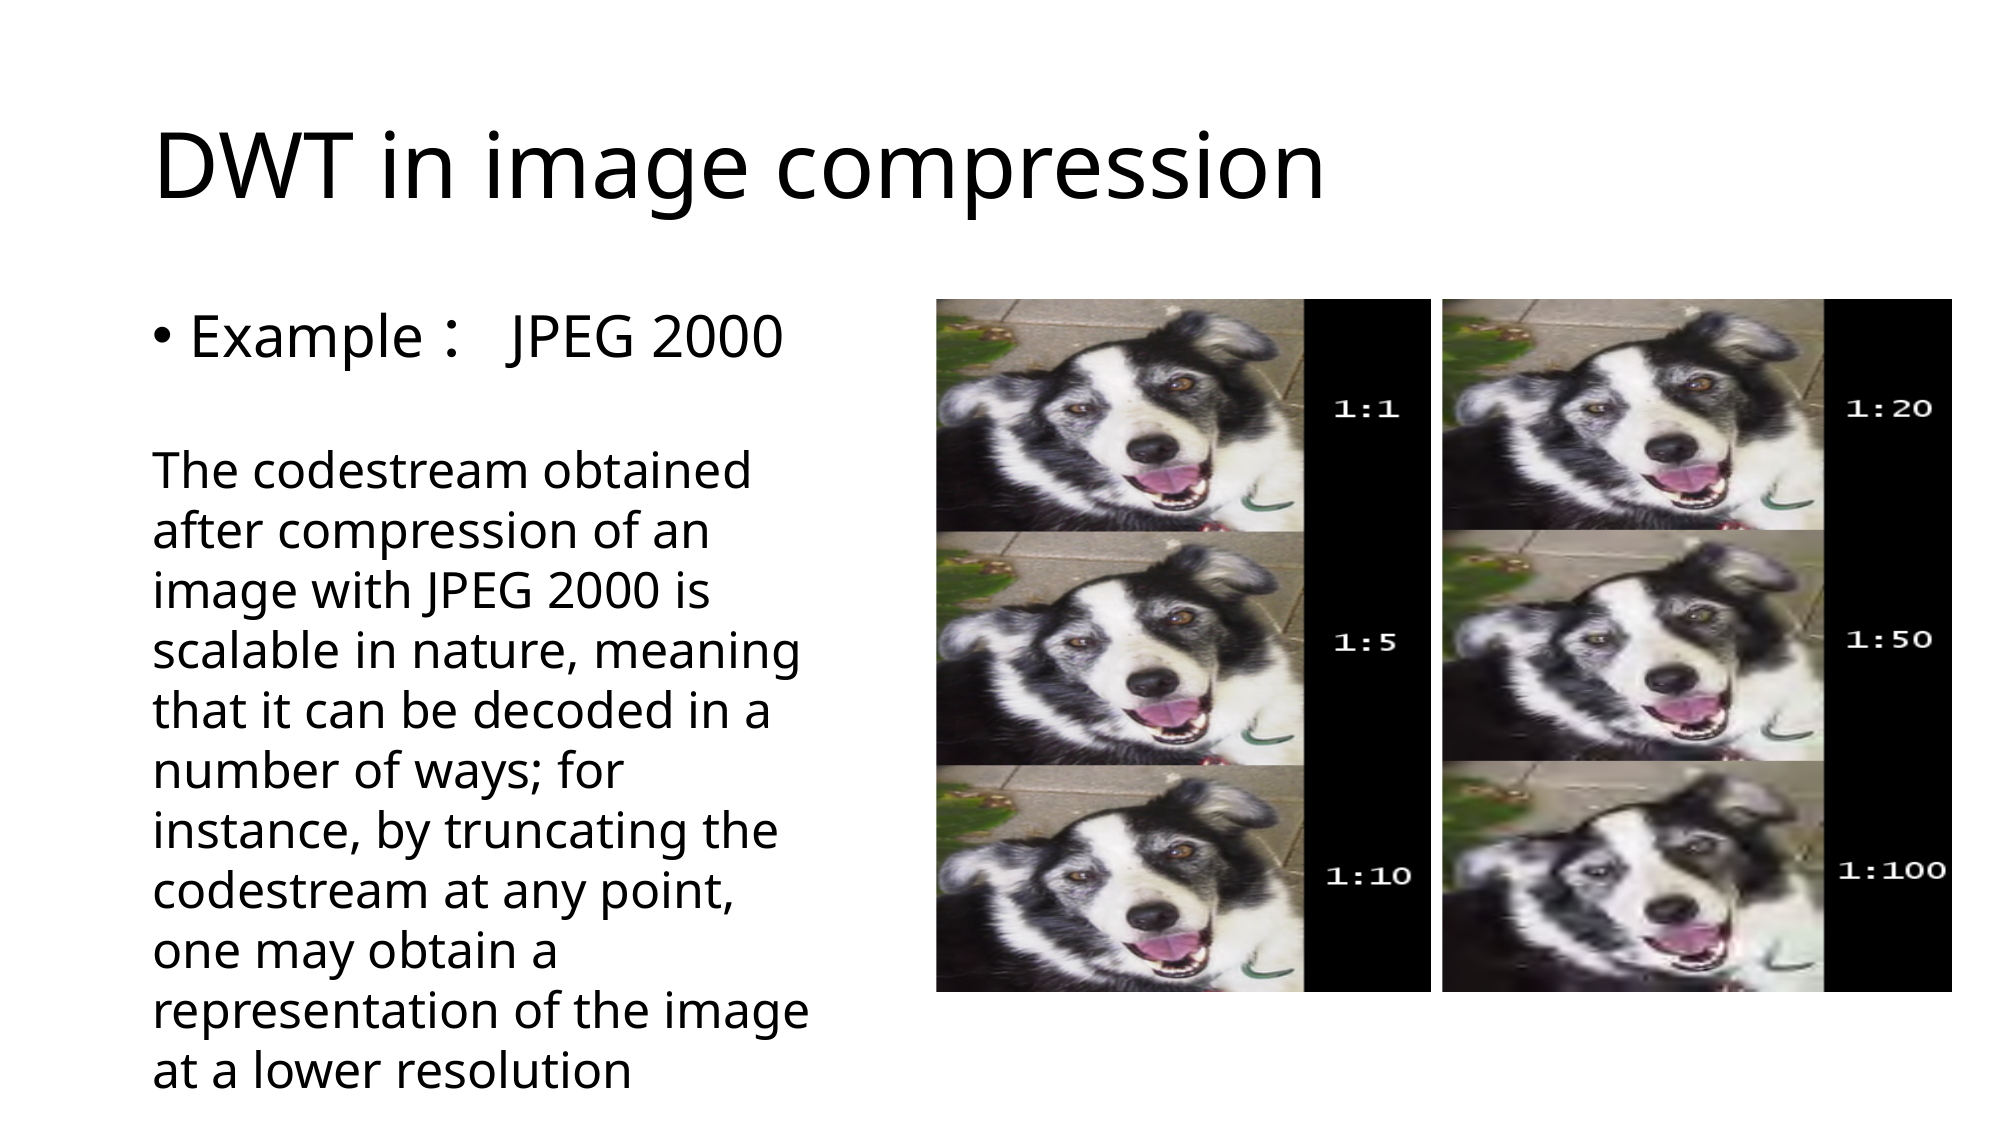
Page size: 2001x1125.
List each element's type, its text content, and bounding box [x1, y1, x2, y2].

picture [936, 299, 1963, 992]
title DWT in image compression [137, 59, 1863, 278]
list Example：JPEG 2000 [137, 299, 1863, 1014]
text_box The codestream obtained after compression of an image with JPEG 2000 is scalable in nature, meaning that it can be decoded in a number of ways; for instance, by truncating the codestream at any point, one may obtain a representation of the image at a lower resolution [137, 431, 839, 1107]
